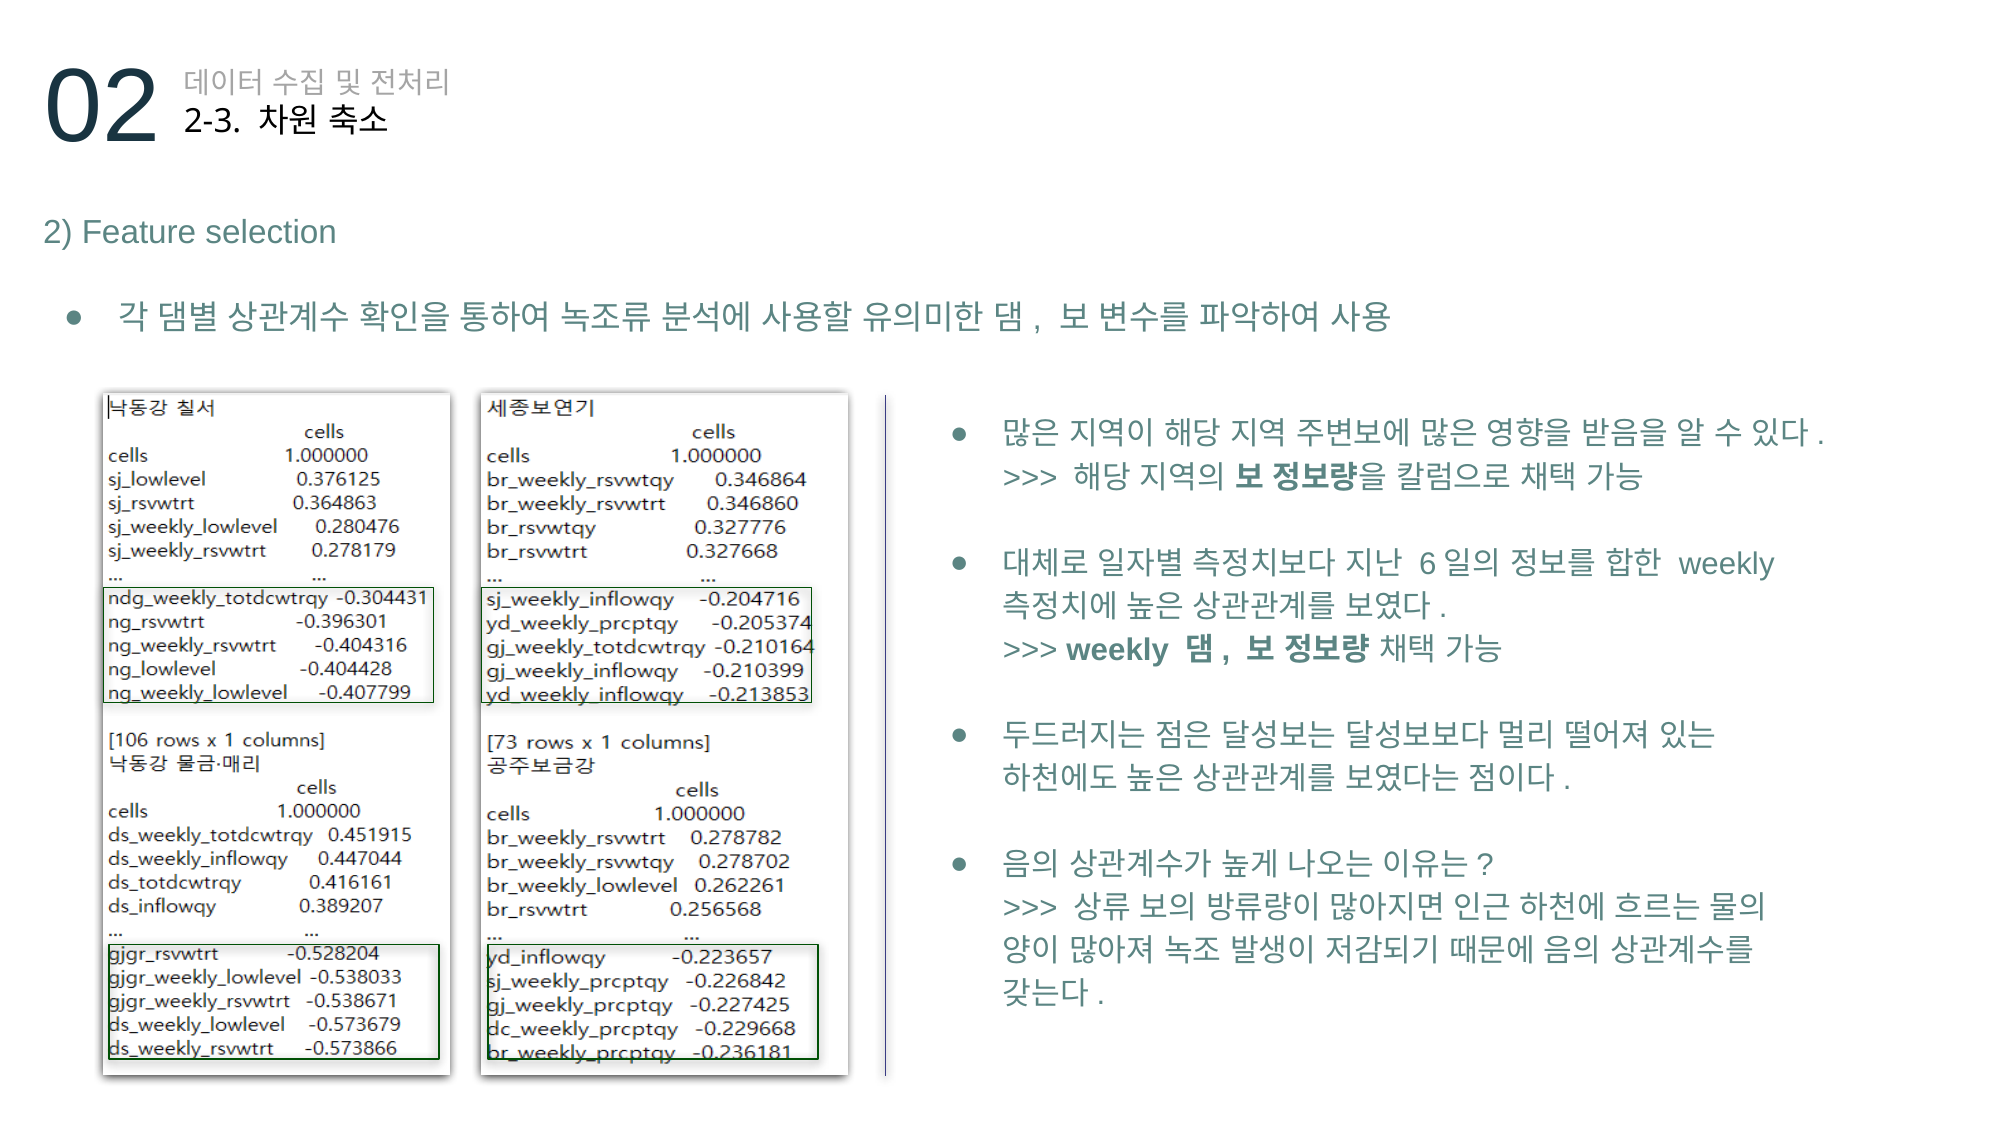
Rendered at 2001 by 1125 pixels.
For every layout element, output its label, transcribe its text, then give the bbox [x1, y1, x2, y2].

text_box 02 [29, 29, 228, 170]
text_box 데이터 수집 및 전처리 2-3. 차원 축소 [168, 57, 752, 148]
picture [103, 392, 451, 1076]
text_box 많은 지역이 해당 지역 주변보에 많은 영향을 받음을 알 수 있다. >>> 해당 지역의 보 정보량을 칼럼으로 채택 가능 대체로 일자별 측정치보다 지난 6일의 정보를 합한 weekly 측정치에 높은 상관관계를 보였다. >>> weekly 댐, 보 정보량 채택 가능 두드러지는 점은 달성보는 달성보보다 멀리 떨어져 있는 하천에도 높은 상관관계를 보였다는 점이다. 음의 상관계수가 높게 나오는 이유는? >>> 상류 보의 방류량이 많아지면 인근 하천에 흐르는 물의 양이 많아져 녹조 발생이 저감되기 때문에 음의 상관계수를 갖는다. [912, 393, 1846, 1026]
text_box 2) Feature selection 각 댐별 상관계수 확인을 통하여 녹조류 분석에 사용할 유의미한 댐, 보 변수를 파악하여 사용 [28, 195, 1962, 397]
picture [481, 392, 848, 1076]
